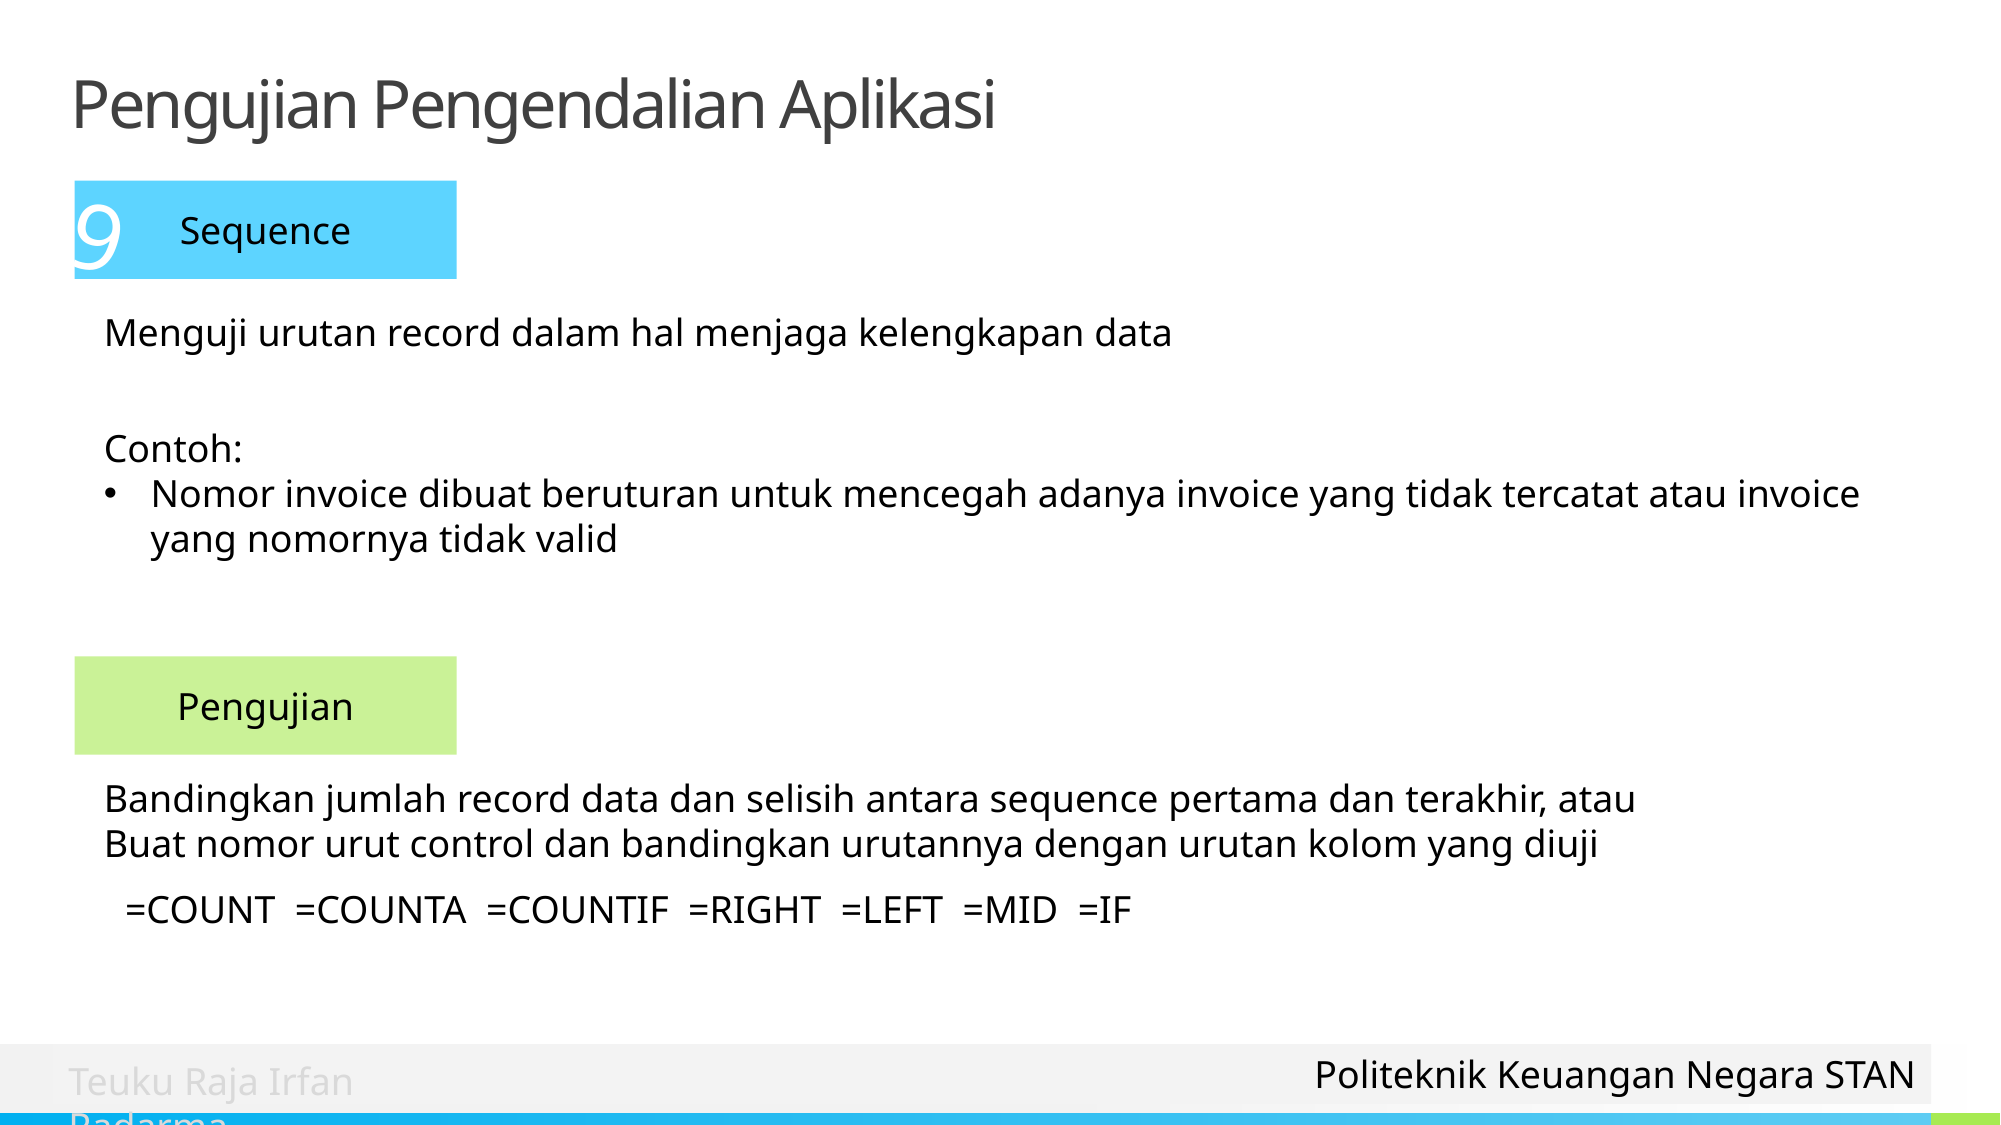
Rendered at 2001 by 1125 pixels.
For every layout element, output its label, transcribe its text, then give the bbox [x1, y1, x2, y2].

text_box Bandingkan jumlah record data dan selisih antara sequence pertama dan terakhir, atau Buat nomor urut control dan bandingkan urutannya dengan urutan kolom yang diuji [89, 767, 1897, 872]
text_box 9 [44, 164, 153, 305]
text_box Sequence [131, 180, 458, 280]
text_box =COUNT =COUNTA =COUNTIF =RIGHT =LEFT =MID =IF [110, 878, 1148, 939]
text_box Politeknik Keuangan Negara STAN [52, 1044, 1932, 1104]
text_box Teuku Raja Irfan Radarma [53, 1050, 437, 1125]
text_box Pengujian [74, 655, 458, 756]
text_box Menguji urutan record dalam hal menjaga kelengkapan data [89, 301, 1897, 362]
title Pengujian Pengendalian Aplikasi [70, 70, 1932, 142]
text_box Contoh: Nomor invoice dibuat beruturan untuk mencegah adanya invoice yang tidak tercatat atau invoice yang nomornya tidak valid [89, 417, 1897, 568]
